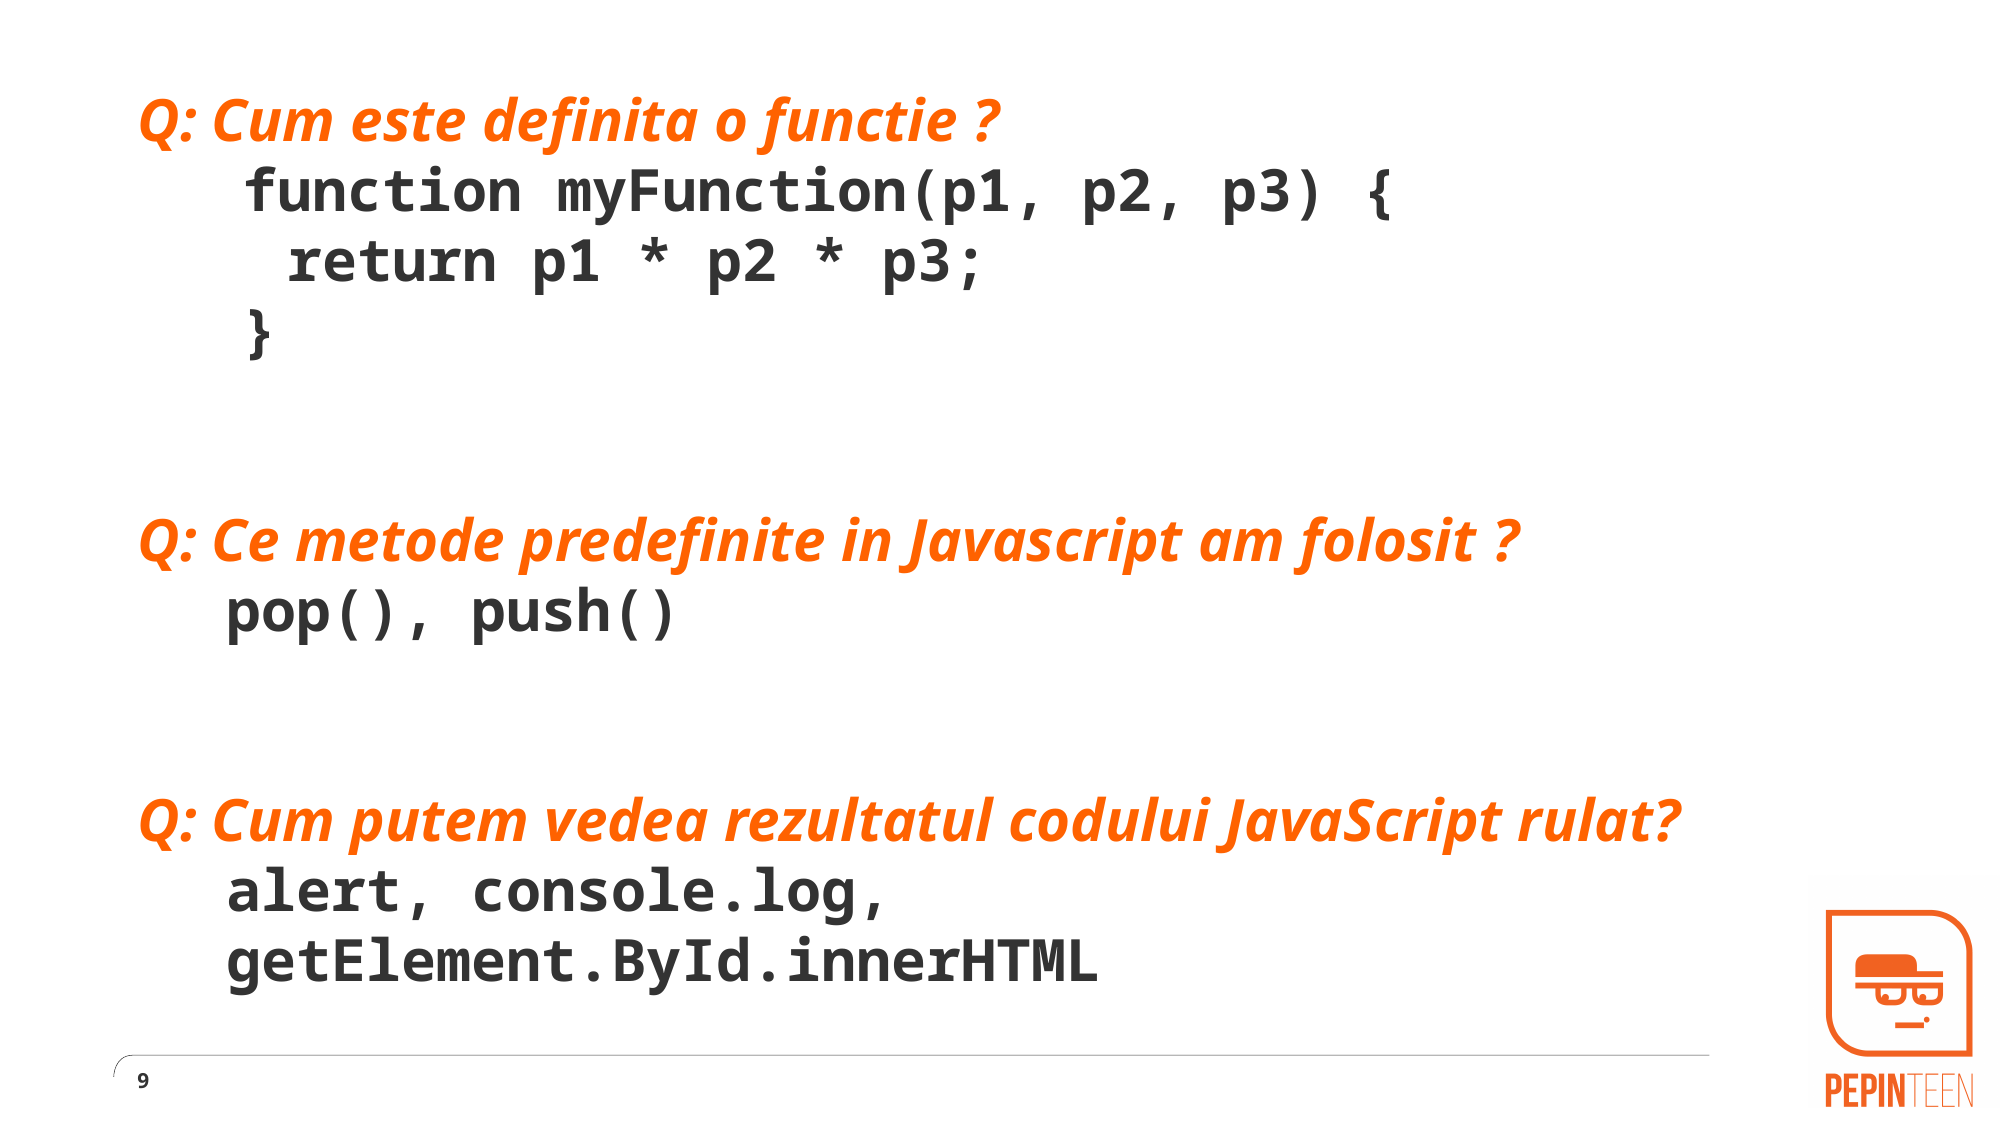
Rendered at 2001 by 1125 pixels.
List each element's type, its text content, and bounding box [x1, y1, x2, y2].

slide_number 9 [137, 1065, 219, 1097]
list Q: Cum este definita o functie ? function myFunction(p1, p2, p3) { return p1 * p2 * p3; } Q: Ce metode predefinite in Javascript am folosit ? pop(), push() Q: Cum putem vedea rezultatul codului JavaScript rulat? alert, console.log, getElement.ById.innerHTML [137, 83, 1775, 945]
picture [1808, 875, 2000, 1108]
